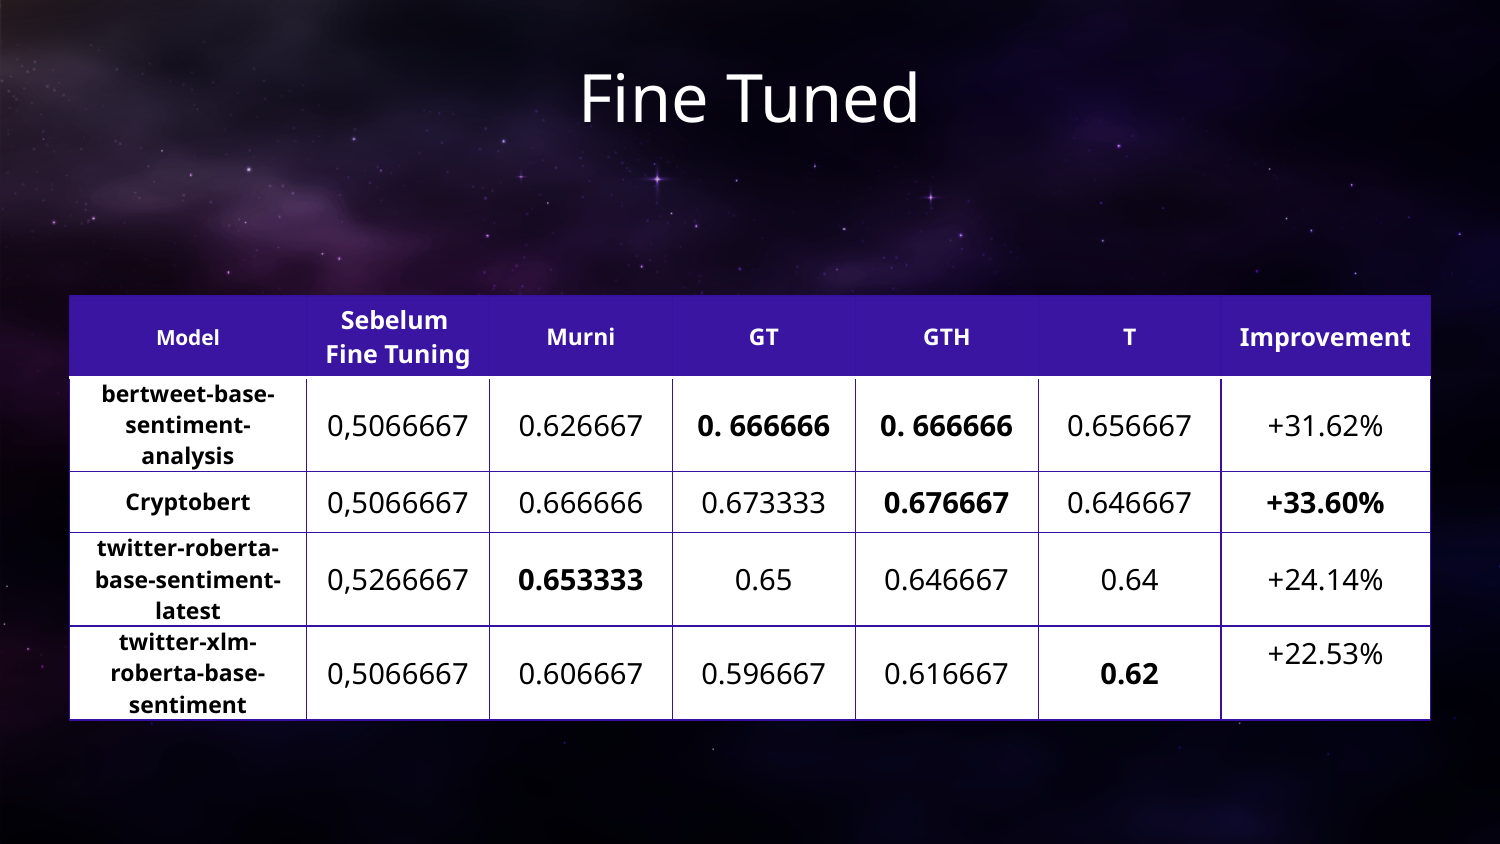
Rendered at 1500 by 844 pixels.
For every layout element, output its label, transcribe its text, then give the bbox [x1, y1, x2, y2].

table_cell bertweet-base-sentiment-analysis [70, 379, 306, 471]
table_header GT [673, 297, 855, 376]
title Fine Tuned [116, 40, 1383, 135]
table_cell Cryptobert [70, 472, 306, 532]
table_cell 0.65 [673, 533, 855, 625]
table_header Improvement [1222, 297, 1430, 376]
table_cell 0.646667 [856, 533, 1038, 625]
table_cell 0.656667 [1039, 379, 1220, 471]
table_cell +33.60% [1222, 472, 1430, 532]
table_cell twitter-xlm-roberta-base-sentiment [70, 627, 306, 719]
table_cell 0,5066667 [307, 379, 489, 471]
table_header T [1039, 297, 1220, 376]
table_cell +31.62% [1222, 379, 1430, 471]
table_cell 0. 666666 [673, 379, 855, 471]
table_cell 0,5066667 [307, 472, 489, 532]
table_cell +24.14% [1222, 533, 1430, 625]
table_cell 0.596667 [673, 627, 855, 719]
table_cell 0.626667 [490, 379, 672, 471]
table_header Murni [490, 297, 672, 376]
table_cell 0.64 [1039, 533, 1220, 625]
table_cell 0.606667 [490, 627, 672, 719]
table_header Model [70, 297, 306, 376]
table_cell twitter-roberta-base-sentiment-latest [70, 533, 306, 625]
table_cell 0.676667 [856, 472, 1038, 532]
table_header Sebelum Fine Tuning [307, 297, 489, 376]
table_cell 0.653333 [490, 533, 672, 625]
table_cell 0,5066667 [307, 627, 489, 719]
table_header GTH [856, 297, 1038, 376]
table_cell 0.616667 [856, 627, 1038, 719]
table_cell 0.666666 [490, 472, 672, 532]
table_cell 0,5266667 [307, 533, 489, 625]
table_cell 0.673333 [673, 472, 855, 532]
table_cell 0.646667 [1039, 472, 1220, 532]
table_cell 0. 666666 [856, 379, 1038, 471]
picture [0, 0, 1500, 844]
table_cell +22.53% [1222, 627, 1430, 719]
table_cell 0.62 [1039, 627, 1220, 719]
